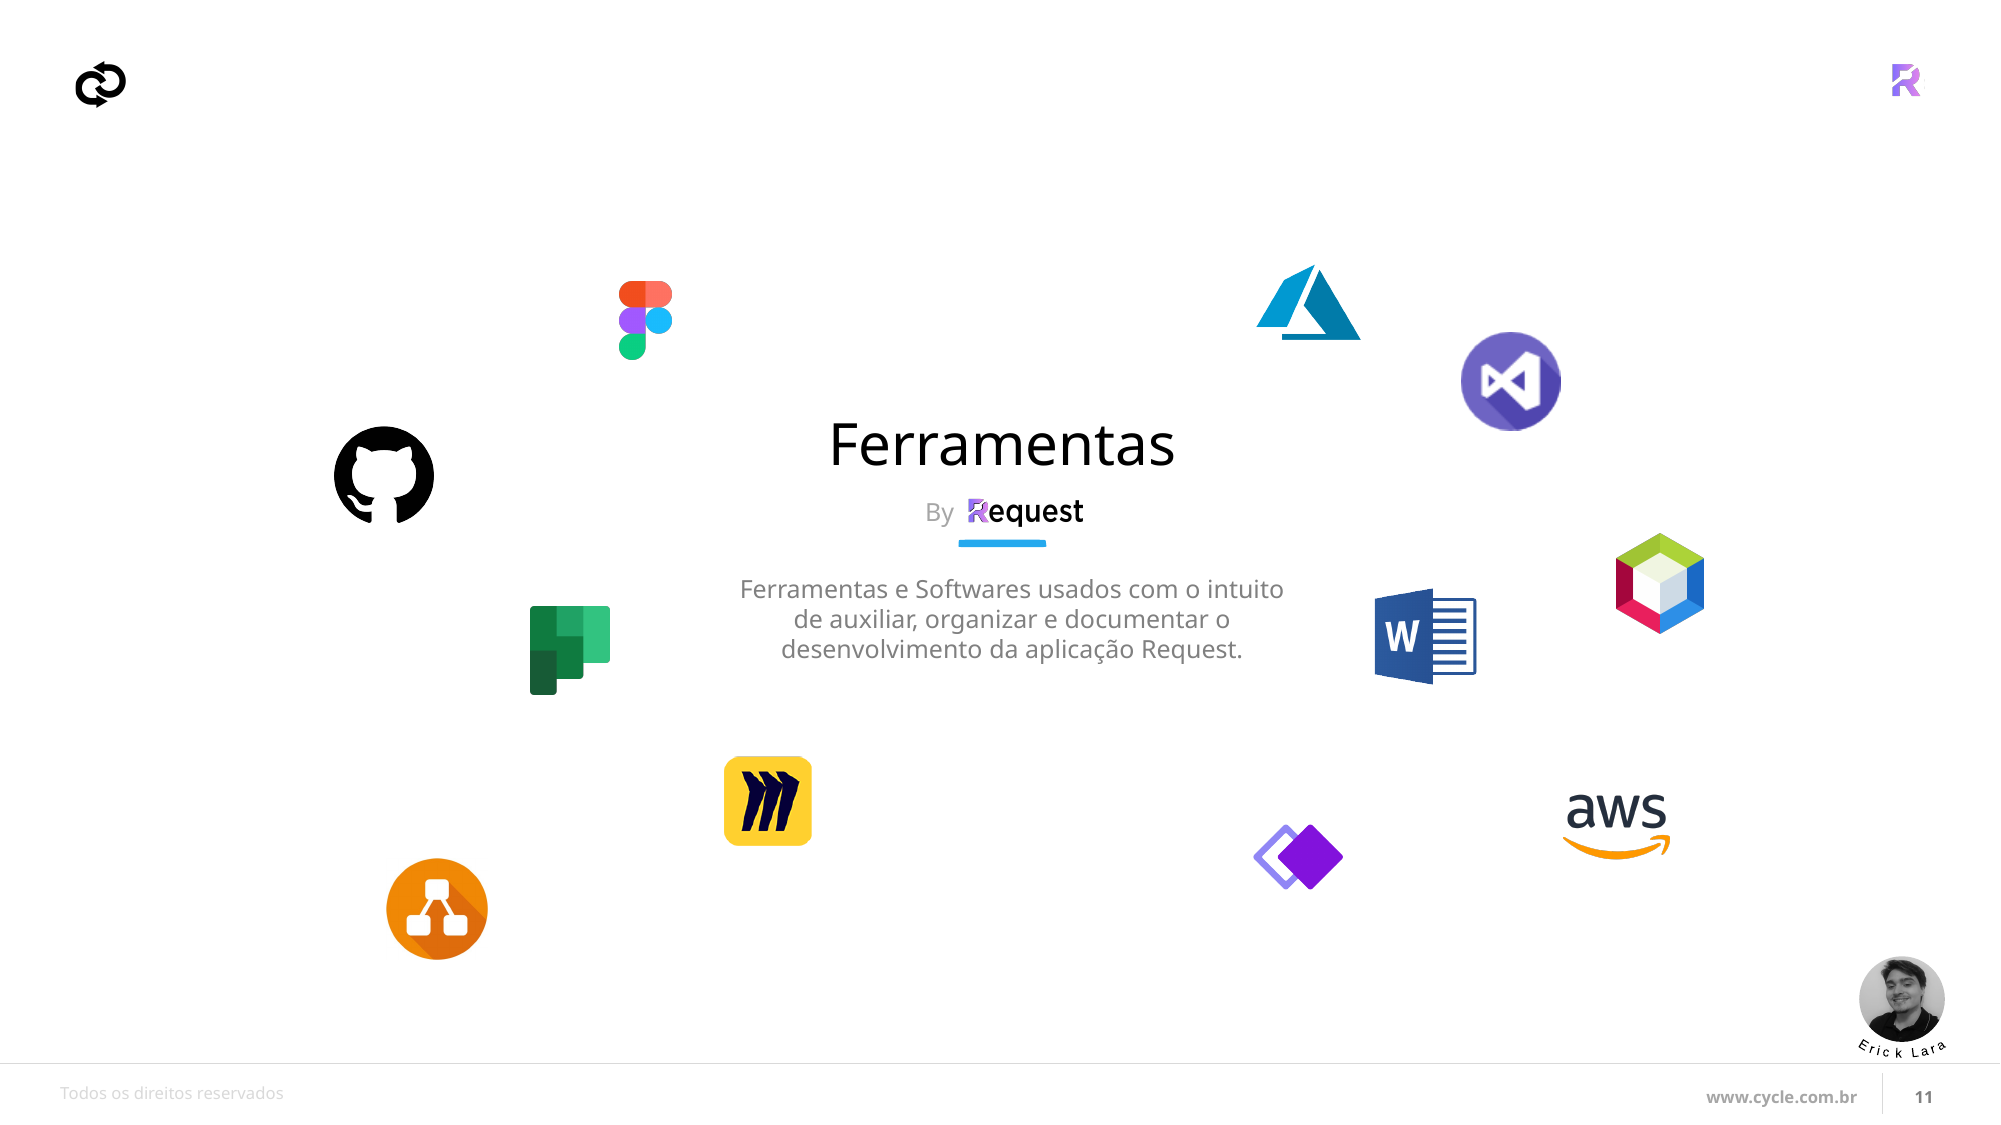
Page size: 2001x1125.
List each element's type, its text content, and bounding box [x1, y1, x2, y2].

picture [1461, 332, 1561, 432]
picture [1372, 583, 1479, 690]
picture [334, 425, 434, 525]
picture [619, 281, 672, 360]
text_box [957, 538, 1048, 549]
picture [724, 754, 812, 849]
text_box [1858, 955, 1946, 1043]
picture [75, 61, 128, 108]
text_box www.cycle.com.br [1691, 1071, 1877, 1113]
text_box By [899, 489, 980, 534]
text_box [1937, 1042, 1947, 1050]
picture [1887, 60, 1925, 109]
text_box 11 [1899, 1071, 1955, 1113]
picture [386, 858, 488, 960]
picture [1616, 533, 1704, 634]
picture [1563, 770, 1670, 877]
picture [1256, 250, 1361, 354]
text_box Todos os direitos reservados [45, 1067, 314, 1104]
picture [530, 606, 610, 695]
text_box Ferramentas [656, 414, 1349, 492]
picture [948, 494, 1106, 532]
text_box Ferramentas e Softwares usados com o intuito de auxiliar, organizar e documentar o desenvolvimento da aplicação Request. [724, 566, 1301, 672]
picture [1244, 817, 1349, 897]
